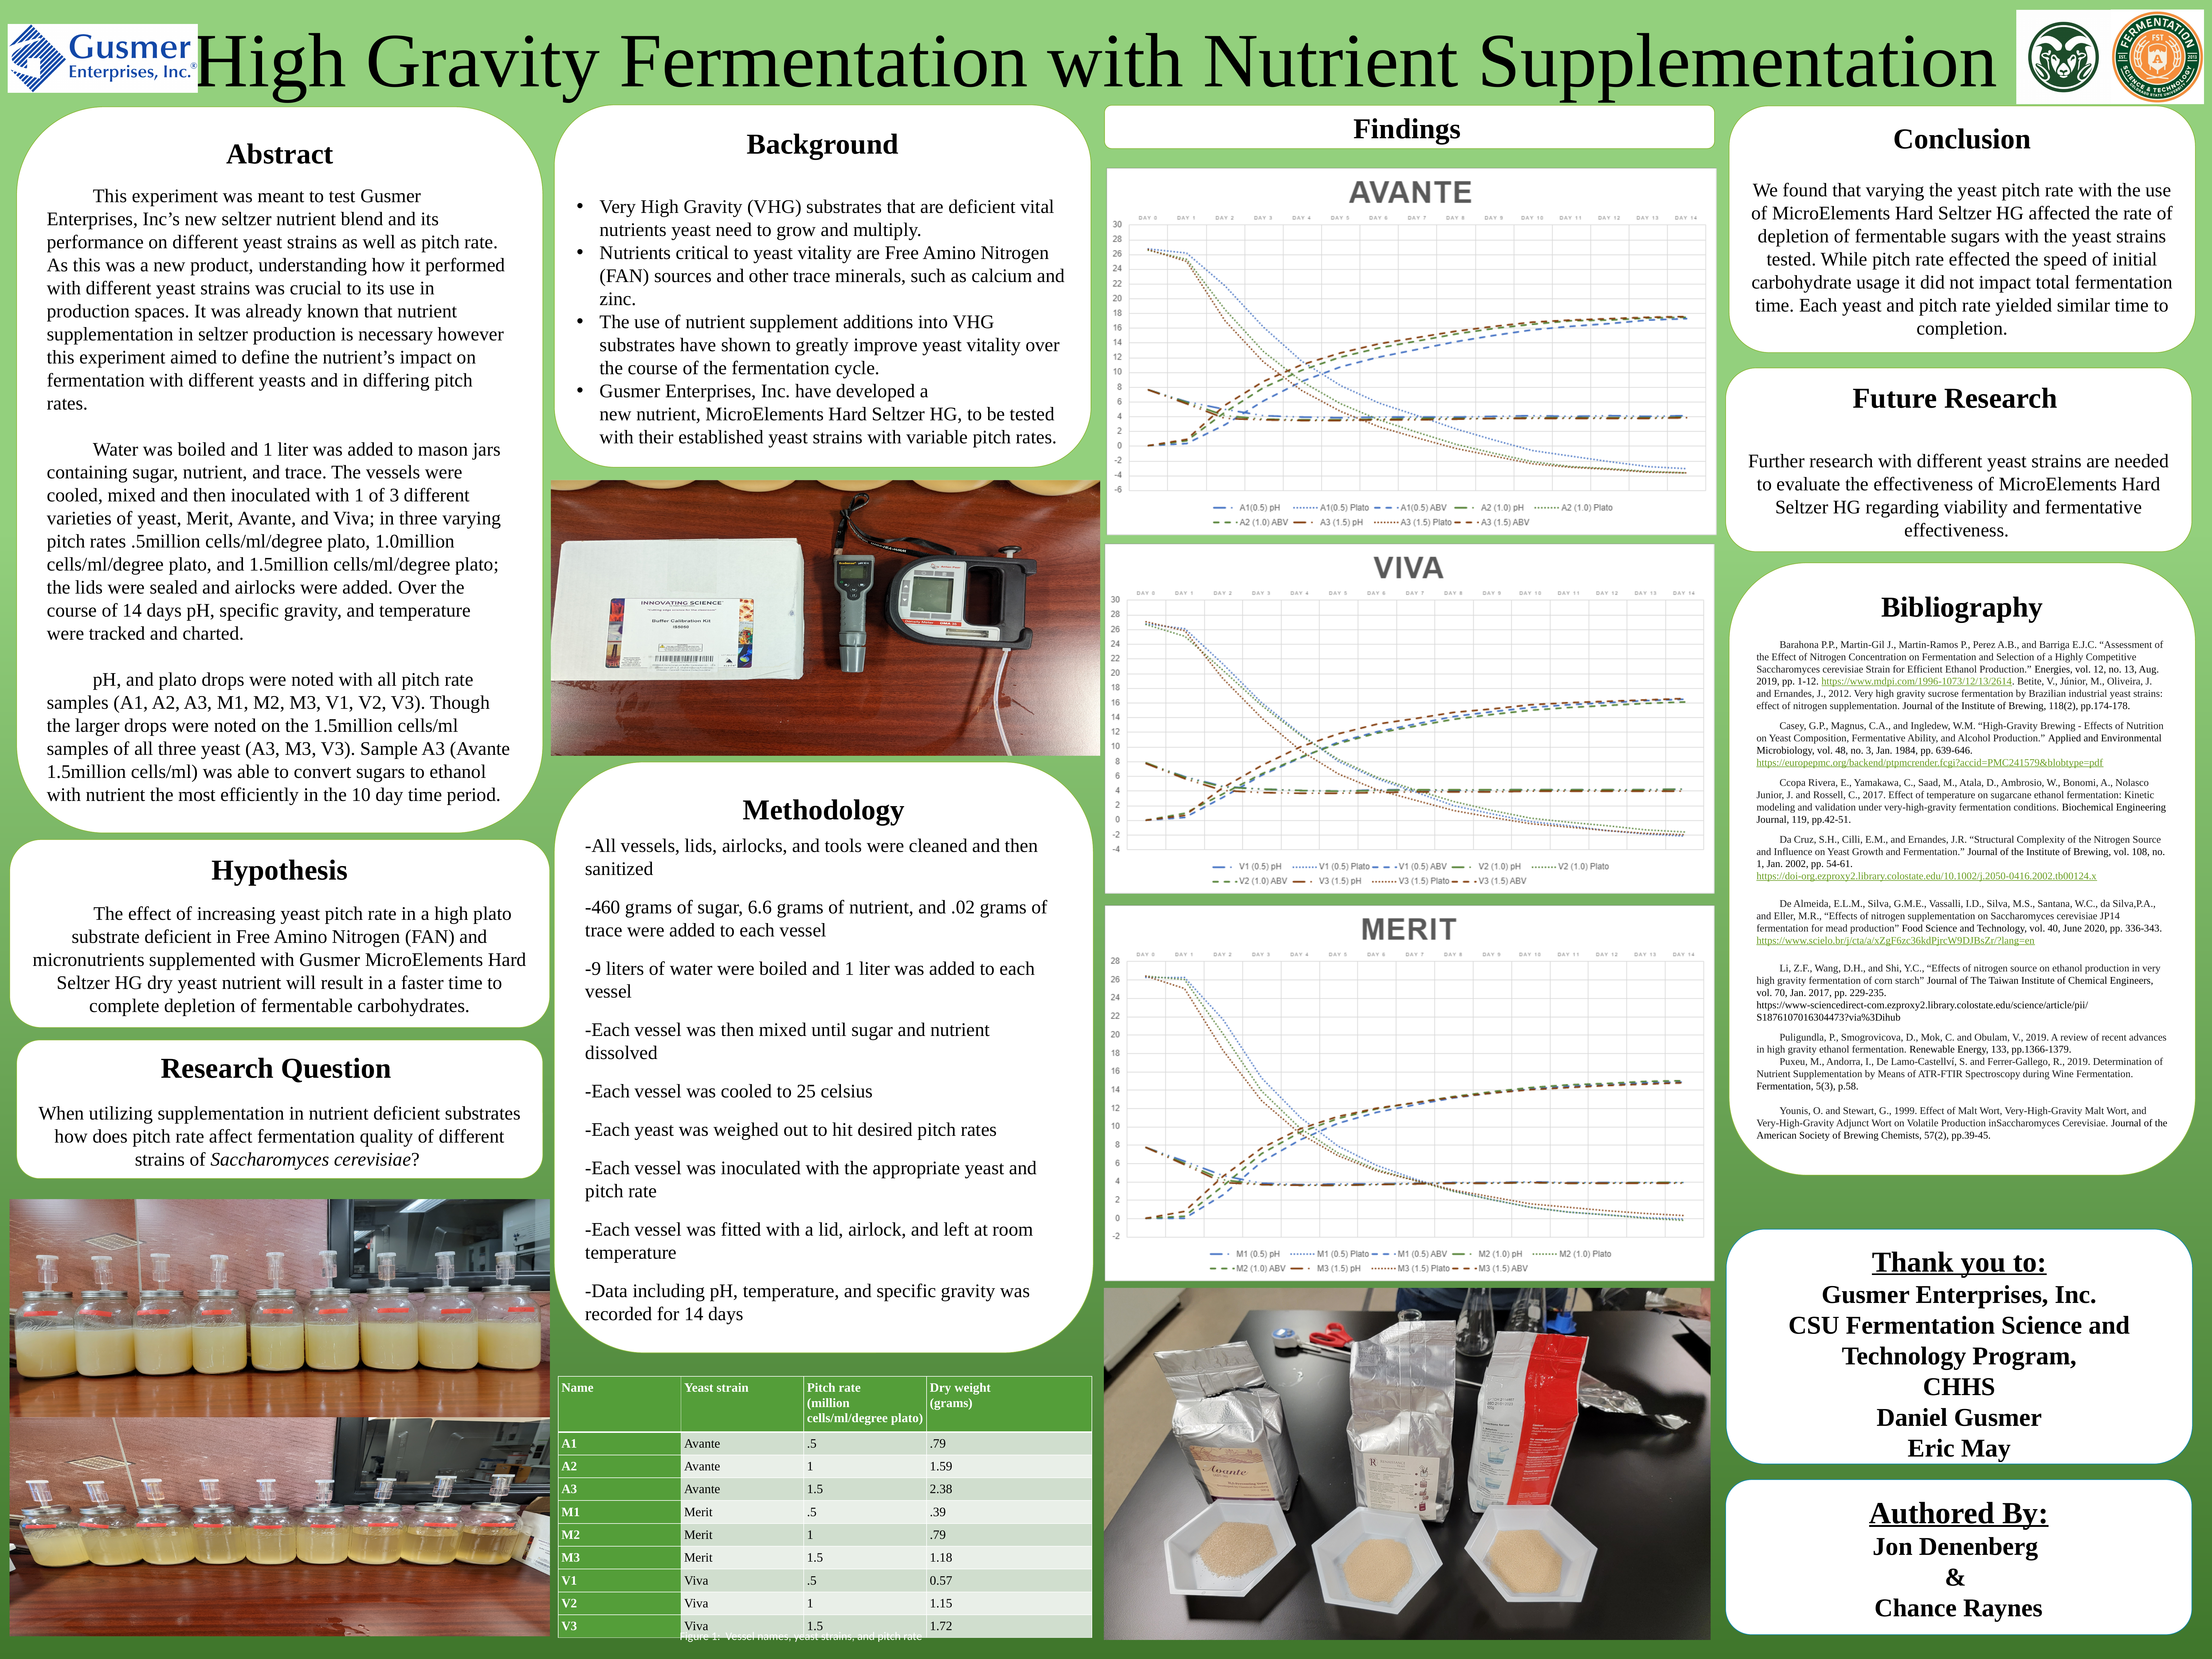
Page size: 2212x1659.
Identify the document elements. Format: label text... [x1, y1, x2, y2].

table_header Dry weight (grams) [927, 1377, 1092, 1431]
table_cell M2 [559, 1524, 681, 1546]
picture [10, 1199, 550, 1636]
table_cell .5 [804, 1501, 926, 1523]
table_cell 2.38 [927, 1478, 1092, 1500]
table_cell .79 [927, 1433, 1092, 1455]
table_cell Avante [681, 1478, 803, 1500]
table_cell 1.15 [927, 1592, 1092, 1614]
table_cell V3 [559, 1615, 681, 1637]
table_cell A3 [559, 1478, 681, 1500]
table_cell Merit [681, 1547, 803, 1569]
table_cell 1 [804, 1592, 926, 1614]
table_cell A2 [559, 1455, 681, 1477]
table_cell .39 [927, 1501, 1092, 1523]
table_cell 1 [804, 1455, 926, 1477]
text_box Methodology -All vessels, lids, airlocks, and tools were cleaned and then sanitized -460 grams of sugar, 6.6 grams of nutrient, and .02 grams of trace were added to each vessel -9 liters of water were boiled and 1 liter was added to each vessel -Each vessel was then mixed until sugar and nutrient dissolved -Each vessel was cooled to 25 celsius -Each yeast was weighed out to hit desired pitch rates -Each vessel was inoculated with the appropriate yeast and pitch rate -Each vessel was fitted with a lid, airlock, and left at room temperature -Data including pH, temperature, and specific gravity was recorded for 14 days [554, 762, 1094, 1353]
picture [1104, 1288, 1711, 1640]
text_box Abstract This experiment was meant to test Gusmer Enterprises, Inc’s new seltzer nutrient blend and its performance on different yeast strains as well as pitch rate. As this was a new product, understanding how it performed with different yeast strains was crucial to its use in production spaces. It was already known that nutrient supplementation in seltzer production is necessary however this experiment aimed to define the nutrient’s impact on fermentation with different yeasts and in differing pitch rates. Water was boiled and 1 liter was added to mason jars containing sugar, nutrient, and trace. The vessels were cooled, mixed and then inoculated with 1 of 3 different varieties of yeast, Merit, Avante, and Viva; in three varying pitch rates .5million cells/ml/degree plato, 1.0million cells/ml/degree plato, and 1.5million cells/ml/degree plato; the lids were sealed and airlocks were added. Over the course of 14 days pH, specific gravity, and temperature were tracked and charted. pH, and plato drops were noted with all pitch rate samples (A1, A2, A3, M1, M2, M3, V1, V2, V3). Though the larger drops were noted on the 1.5million cells/ml samples of all three yeast (A3, M3, V3). Sample A3 (Avante 1.5million cells/ml) was able to convert sugars to ethanol with nutrient the most efficiently in the 10 day time period. [16, 106, 543, 833]
table_cell 1.72 [927, 1615, 1092, 1637]
table_cell 1.59 [927, 1455, 1092, 1477]
table_cell Avante [681, 1455, 803, 1477]
table_cell Merit [681, 1524, 803, 1546]
picture [1104, 543, 1715, 894]
table_cell 0.57 [927, 1569, 1092, 1592]
table_cell M3 [559, 1547, 681, 1569]
table_cell .5 [804, 1433, 926, 1455]
table_header Pitch rate (million cells/ml/degree plato) [804, 1377, 926, 1431]
text_box Thank you to: Gusmer Enterprises, Inc. CSU Fermentation Science and Technology Program, CHHS Daniel Gusmer Eric May [1726, 1229, 2193, 1465]
table_cell M1 [559, 1501, 681, 1523]
table_cell .5 [804, 1569, 926, 1592]
picture [551, 343, 1100, 892]
table_cell 1.18 [927, 1547, 1092, 1569]
picture [1104, 905, 1715, 1281]
text_box Bibliography Barahona P.P., Martin-Gil J., Martin-Ramos P., Perez A.B., and Barriga E.J.C. “Assessment of the Effect of Nitrogen Concentration on Fermentation and Selection of a Highly Competitive Saccharomyces cerevisiae Strain for Efficient Ethanol Production.” Energies, vol. 12, no. 13, Aug. 2019, pp. 1-12. https://www.mdpi.com/1996-1073/12/13/2614. Betite, V., Júnior, M., Oliveira, J. and Ernandes, J., 2012. Very high gravity sucrose fermentation by Brazilian industrial yeast strains: effect of nitrogen supplementation. Journal of the Institute of Brewing, 118(2), pp.174-178. Casey, G.P., Magnus, C.A., and Ingledew, W.M. “High-Gravity Brewing - Effects of Nutrition on Yeast Composition, Fermentative Ability, and Alcohol Production.” Applied and Environmental Microbiology, vol. 48, no. 3, Jan. 1984, pp. 639-646. https://europepmc.org/backend/ptpmcrender.fcgi?accid=PMC241579&blobtype=pdf Ccopa Rivera, E., Yamakawa, C., Saad, M., Atala, D., Ambrosio, W., Bonomi, A., Nolasco Junior, J. and Rossell, C., 2017. Effect of temperature on sugarcane ethanol fermentation: Kinetic modeling and validation under very-high-gravity fermentation conditions. Biochemical Engineering Journal, 119, pp.42-51. Da Cruz, S.H., Cilli, E.M., and Ernandes, J.R. “Structural Complexity of the Nitrogen Source and Influence on Yeast Growth and Fermentation.” Journal of the Institute of Brewing, vol. 108, no. 1, Jan. 2002, pp. 54-61. https://doi-org.ezproxy2.library.colostate.edu/10.1002/j.2050-0416.2002.tb00124.x De Almeida, E.L.M., Silva, G.M.E., Vassalli, I.D., Silva, M.S., Santana, W.C., da Silva,P.A., and Eller, M.R., “Effects of nitrogen supplementation on Saccharomyces cerevisiae JP14 fermentation for mead production” Food Science and Technology, vol. 40, June 2020, pp. 336-343. https://www.scielo.br/j/cta/a/xZgF6zc36kdPjrcW9DJBsZr/?lang=en Li, Z.F., Wang, D.H., and Shi, Y.C., “Effects of nitrogen source on ethanol production in very high gravity fermentation of corn starch” Journal of The Taiwan Institute of Chemical Engineers, vol. 70, Jan. 2017, pp. 229-235. https://www-sciencedirect-com.ezproxy2.library.colostate.edu/science/article/pii/S1876107016304473?via%3Dihub Puligundla, P., Smogrovicova, D., Mok, C. and Obulam, V., 2019. A review of recent advances in high gravity ethanol fermentation. Renewable Energy, 133, pp.1366-1379. Puxeu, M., Andorra, I., De Lamo-Castellví, S. and Ferrer-Gallego, R., 2019. Determination of Nutrient Supplementation by Means of ATR-FTIR Spectroscopy during Wine Fermentation. Fermentation, 5(3), p.58. Younis, O. and Stewart, G., 1999. Effect of Malt Wort, Very-High-Gravity Malt Wort, and Very-High-Gravity Adjunct Wort on Volatile Production inSaccharomyces Cerevisiae. Journal of the American Society of Brewing Chemists, 57(2), pp.39-45. [1729, 562, 2196, 1176]
table_cell .79 [927, 1524, 1092, 1546]
picture [1106, 167, 1717, 535]
table_cell Viva [681, 1569, 803, 1592]
table_cell Viva [681, 1615, 803, 1626]
table_header Name [559, 1377, 681, 1431]
table_cell V2 [559, 1592, 681, 1614]
picture [8, 24, 198, 93]
text_box Future Research Further research with different yeast strains are needed to evaluate the effectiveness of MicroElements Hard Seltzer HG regarding viability and fermentative effectiveness. [1725, 367, 2192, 552]
table_cell Avante [681, 1433, 803, 1455]
text_box Authored By: Jon Denenberg & Chance Raynes [1725, 1479, 2192, 1635]
table_cell A1 [559, 1433, 681, 1455]
text_box Conclusion We found that varying the yeast pitch rate with the use of MicroElements Hard Seltzer HG affected the rate of depletion of fermentable sugars with the yeast strains tested. While pitch rate effected the speed of initial carbohydrate usage it did not impact total fermentation time. Each yeast and pitch rate yielded similar time to completion. [1729, 105, 2196, 353]
text_box Background Very High Gravity (VHG) substrates that are deficient vital nutrients yeast need to grow and multiply. Nutrients critical to yeast vitality are Free Amino Nitrogen (FAN) sources and other trace minerals, such as calcium and zinc. The use of nutrient supplement additions into VHG substrates have shown to greatly improve yeast vitality over the course of the fermentation cycle. Gusmer Enterprises, Inc. have developed a new nutrient, MicroElements Hard Seltzer HG, to be tested with their established yeast strains with variable pitch rates. [554, 104, 1092, 468]
text_box Research Question When utilizing supplementation in nutrient deficient substrates how does pitch rate affect fermentation quality of different strains of Saccharomyces cerevisiae? [16, 1040, 543, 1179]
picture [2016, 10, 2204, 104]
text_box Hypothesis The effect of increasing yeast pitch rate in a high plato substrate deficient in Free Amino Nitrogen (FAN) and micronutrients supplemented with Gusmer MicroElements Hard Seltzer HG dry yeast nutrient will result in a faster time to complete depletion of fermentable carbohydrates. [9, 839, 550, 1028]
table_cell Merit [681, 1501, 803, 1523]
text_box Findings [1104, 105, 1715, 149]
title High Gravity Fermentation with Nutrient Supplementation [80, 6, 2132, 105]
table_cell V1 [559, 1569, 681, 1592]
table_cell 1.5 [804, 1615, 926, 1626]
text_box Figure 1: Vessel names, yeast strains, and pitch rate [675, 1626, 975, 1645]
table_cell 1 [804, 1524, 926, 1546]
table_cell 1.5 [804, 1547, 926, 1569]
table_cell Viva [681, 1592, 803, 1614]
table_cell 1.5 [804, 1478, 926, 1500]
table_header Yeast strain [681, 1377, 803, 1431]
